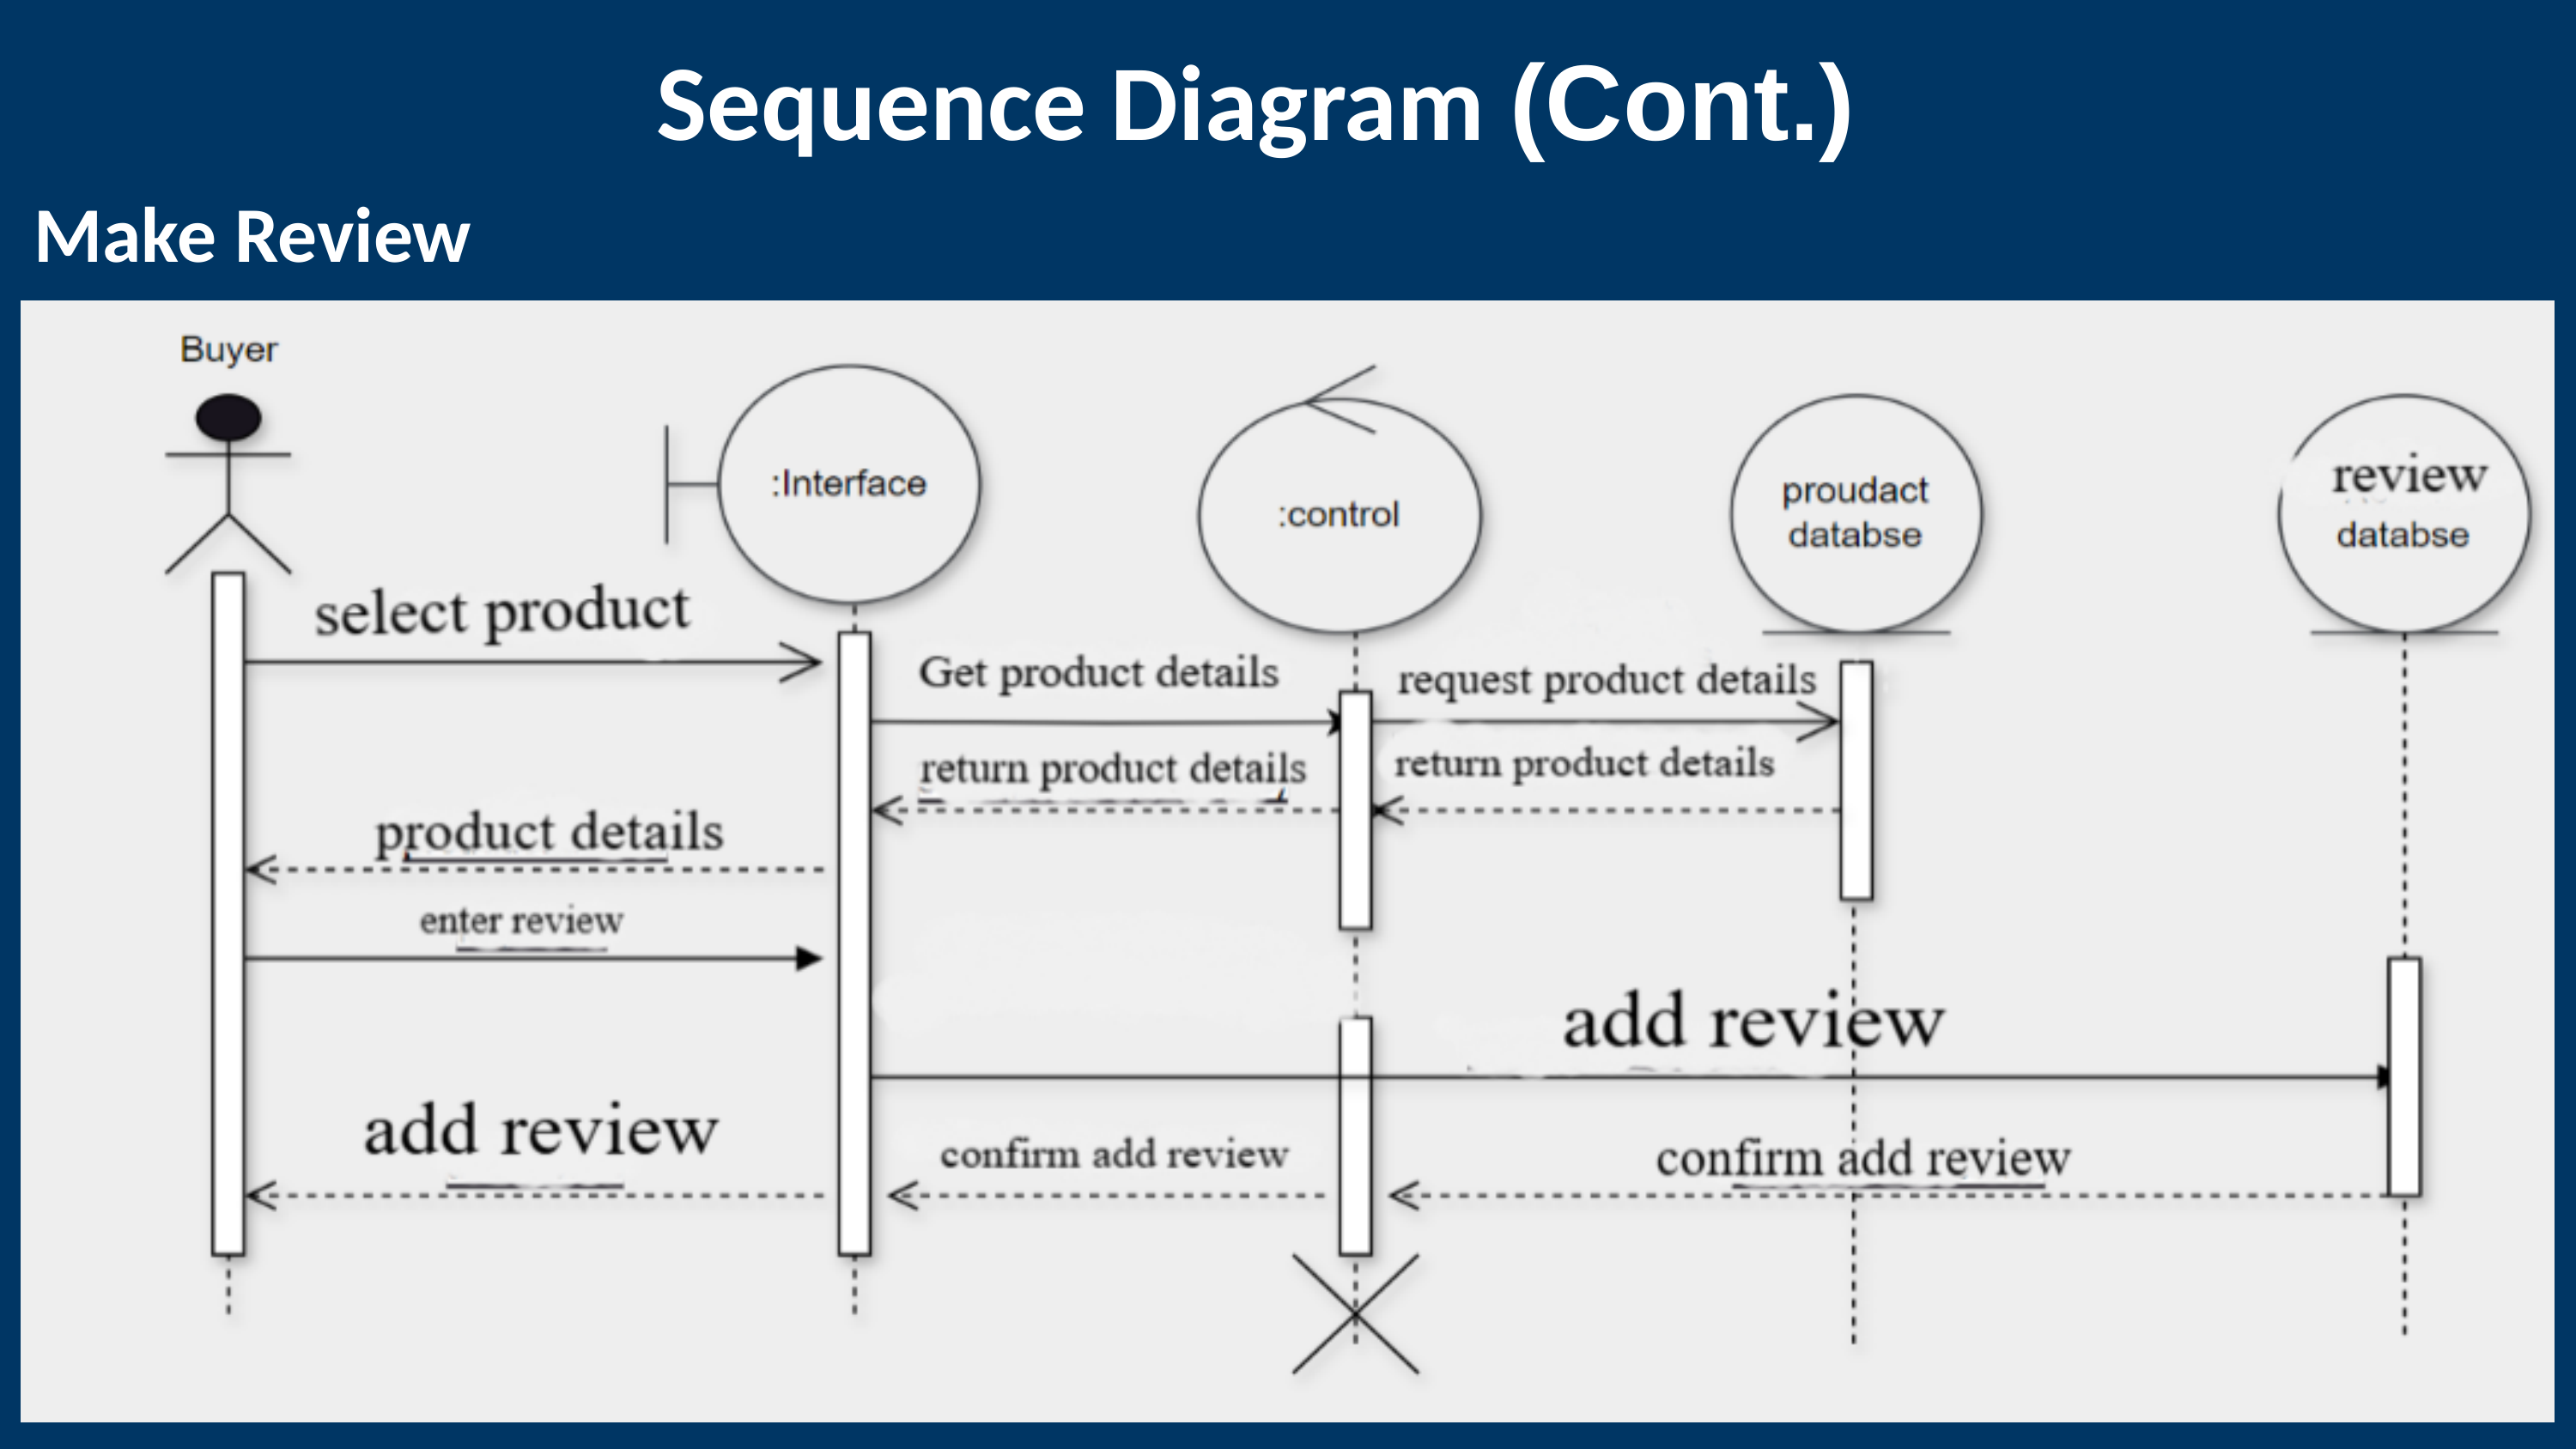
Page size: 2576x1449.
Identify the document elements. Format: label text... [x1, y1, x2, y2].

text_box Make Review [21, 177, 870, 284]
text_box Sequence Diagram (Cont.) [643, 27, 1932, 168]
picture [21, 300, 2555, 1422]
